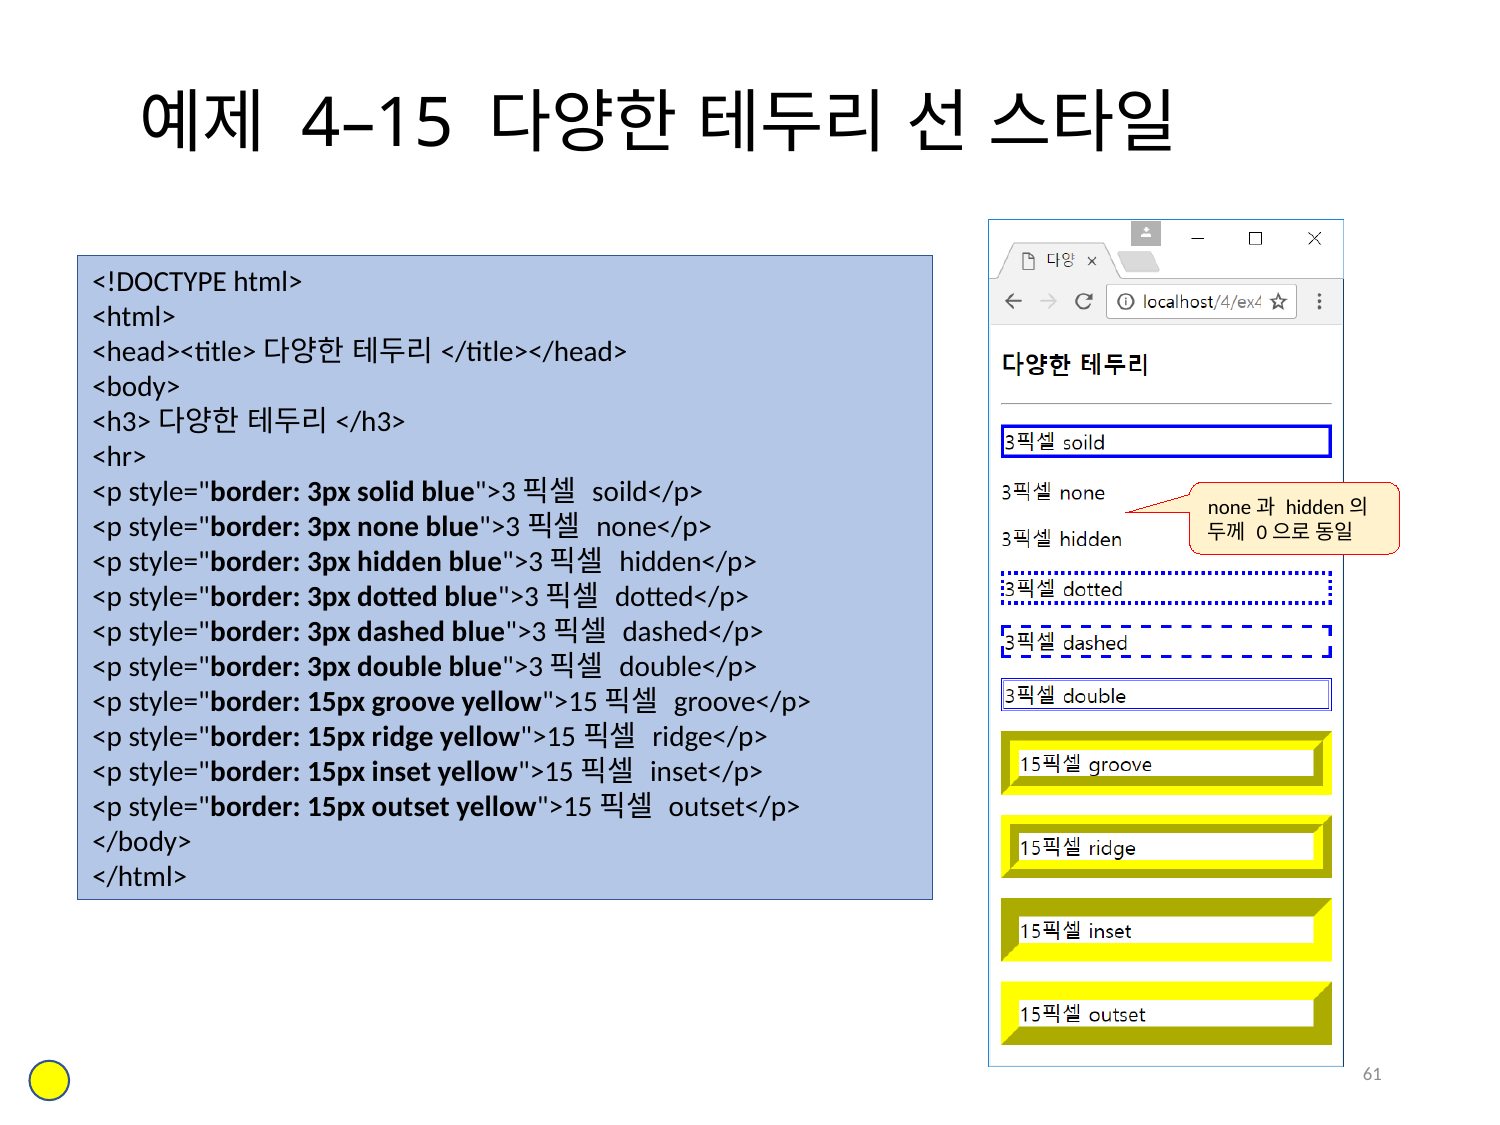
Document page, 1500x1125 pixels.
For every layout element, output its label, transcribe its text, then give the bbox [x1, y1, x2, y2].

text_box <!DOCTYPE html> <html> <head><title>다양한 테두리</title></head> <body> <h3>다양한 테두리</h3> <hr> <p style="border: 3px solid blue">3픽셀 soild</p> <p style="border: 3px none blue">3픽셀 none</p> <p style="border: 3px hidden blue">3픽셀 hidden</p> <p style="border: 3px dotted blue">3픽셀 dotted</p> <p style="border: 3px dashed blue">3픽셀 dashed</p> <p style="border: 3px double blue">3픽셀 double</p> <p style="border: 15px groove yellow">15픽셀 groove</p> <p style="border: 15px ridge yellow">15픽셀 ridge</p> <p style="border: 15px inset yellow">15픽셀 inset</p> <p style="border: 15px outset yellow">15픽셀 outset</p> </body> </html> [77, 255, 933, 900]
title 예제 4–15 다양한 테두리 선 스타일 [124, 58, 1400, 190]
text_box [28, 1059, 71, 1102]
text_box none과 hidden의 두께 0으로 동일 [1344, 482, 1400, 555]
picture [988, 219, 1344, 1067]
slide_number 61 [1059, 1042, 1397, 1103]
